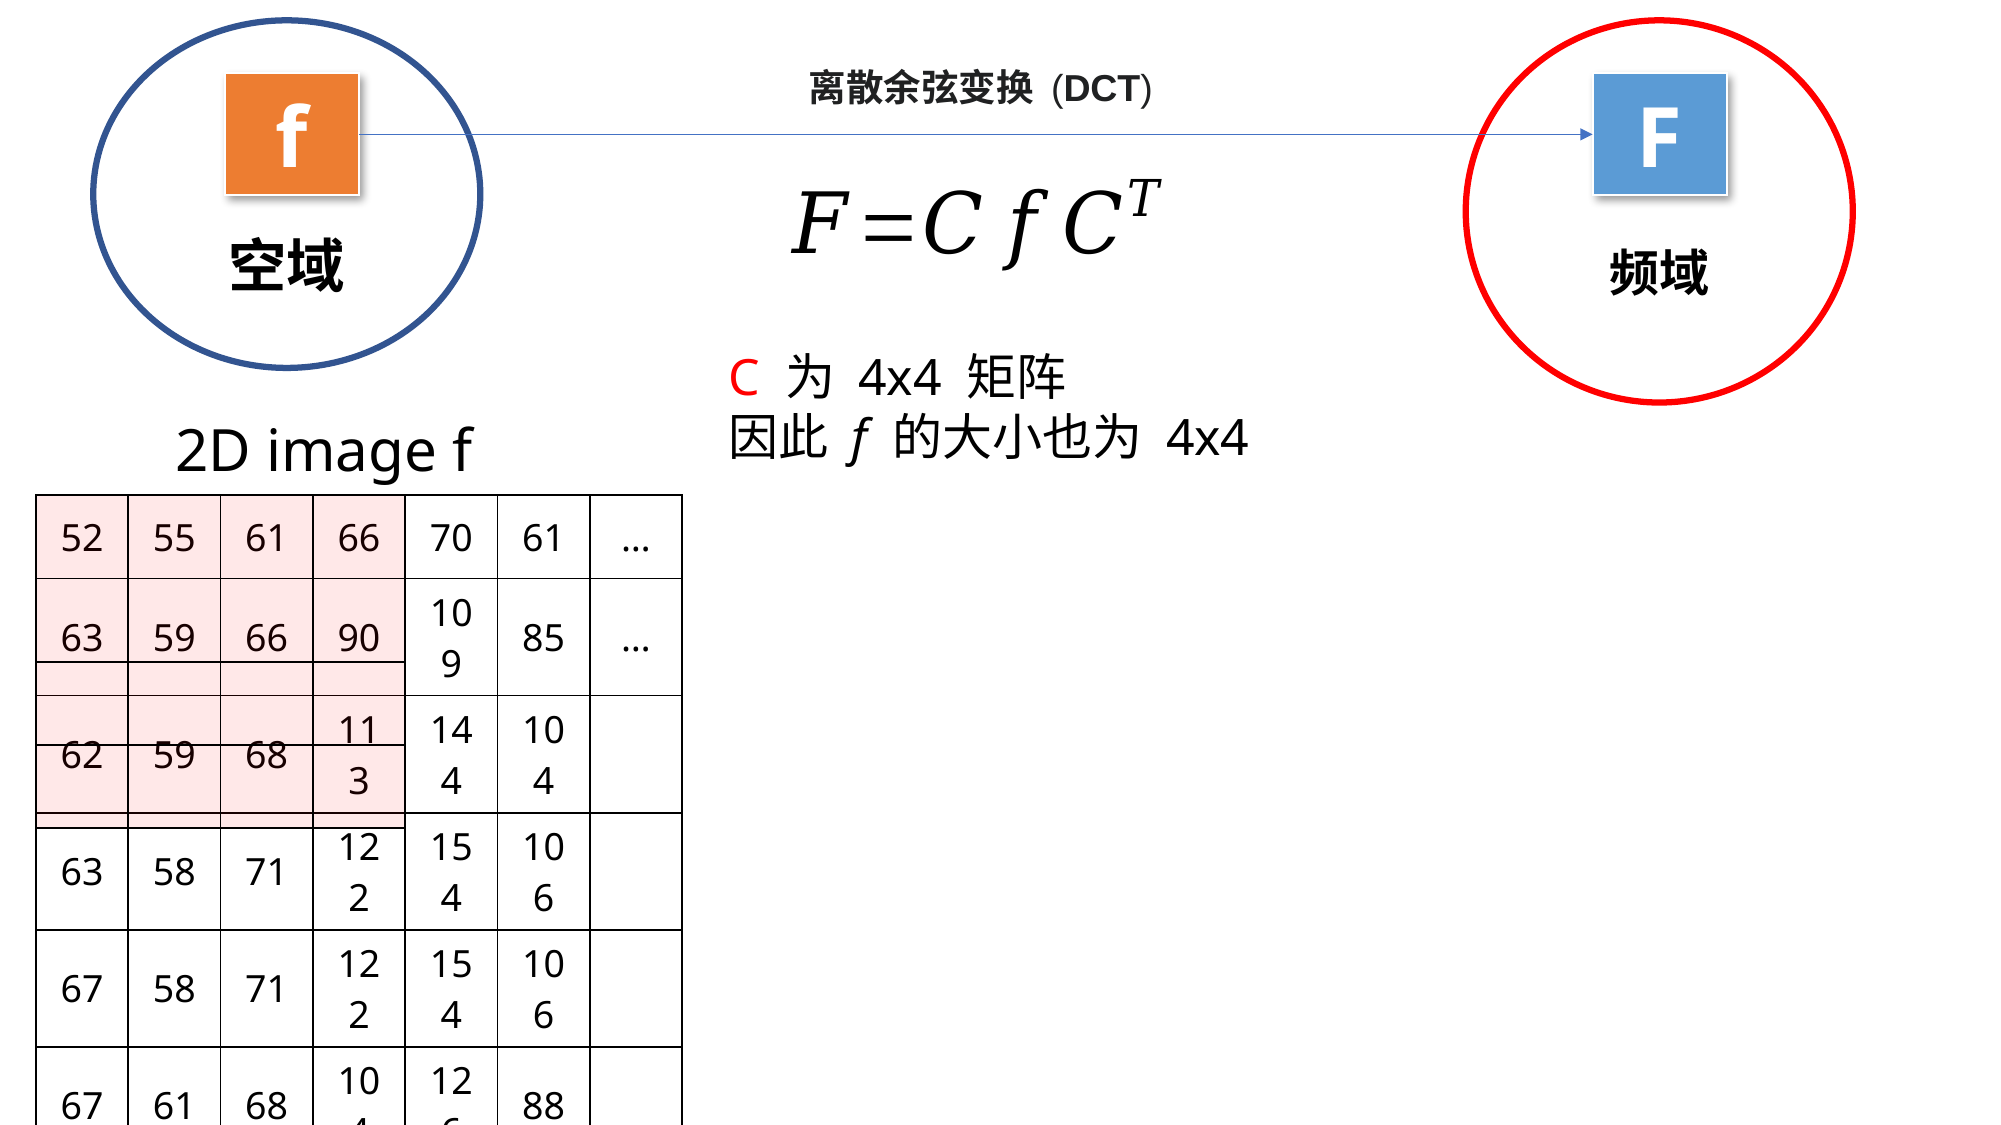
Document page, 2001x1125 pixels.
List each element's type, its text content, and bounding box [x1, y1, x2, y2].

table_cell 122 [314, 931, 404, 1046]
table_cell [221, 663, 312, 744]
table_cell [129, 579, 220, 661]
table_cell 67 [37, 1048, 127, 1125]
table_header … [591, 496, 681, 578]
table_cell 63 [37, 829, 127, 929]
table_cell 58 [129, 829, 220, 929]
table_header 70 [406, 496, 497, 578]
table_cell 104 [314, 1048, 404, 1125]
table_cell [591, 814, 681, 929]
table_cell [314, 579, 404, 661]
table_cell 126 [406, 1048, 497, 1125]
table_cell 154 [406, 931, 497, 1046]
table_cell [37, 746, 127, 827]
table_cell [591, 696, 681, 812]
table_header [129, 496, 220, 578]
table_cell [129, 746, 220, 827]
text_box 2D image f [160, 405, 487, 491]
table_cell 154 [406, 814, 497, 929]
table_cell 58 [129, 931, 220, 1046]
table_cell 71 [221, 931, 312, 1046]
text_box 频域 [1464, 19, 1854, 404]
table_cell [221, 746, 312, 827]
table_cell 109 [406, 579, 497, 695]
table_cell [314, 663, 404, 744]
table_cell 67 [37, 931, 127, 1046]
table_cell 144 [406, 696, 497, 812]
text_box 空域 [92, 19, 482, 369]
text_box C 为 4x4 矩阵 因此 f 的大小也为 4x4 [713, 337, 1278, 473]
table_cell 104 [498, 696, 589, 812]
table_cell 88 [498, 1048, 589, 1125]
text_box F [1592, 72, 1728, 196]
table_cell 106 [498, 814, 589, 929]
table_cell [314, 746, 404, 827]
table_cell 106 [498, 931, 589, 1046]
text_box 离散余弦变换 (DCT) [793, 56, 1179, 117]
table_cell 61 [129, 1048, 220, 1125]
text_box f [224, 72, 360, 196]
table_cell [221, 579, 312, 661]
table_header [37, 496, 127, 578]
table_cell … [591, 579, 681, 695]
table_cell 71 [221, 829, 312, 929]
table_cell [37, 663, 127, 744]
table_cell 85 [498, 579, 589, 695]
table_header [221, 496, 312, 578]
table_cell [591, 931, 681, 1046]
table_cell [37, 579, 127, 661]
table_cell 68 [221, 1048, 312, 1125]
table_cell [591, 1048, 681, 1125]
table_cell [129, 663, 220, 744]
table_header [314, 496, 404, 578]
table_cell 122 [314, 829, 404, 929]
table_header 61 [498, 496, 589, 578]
